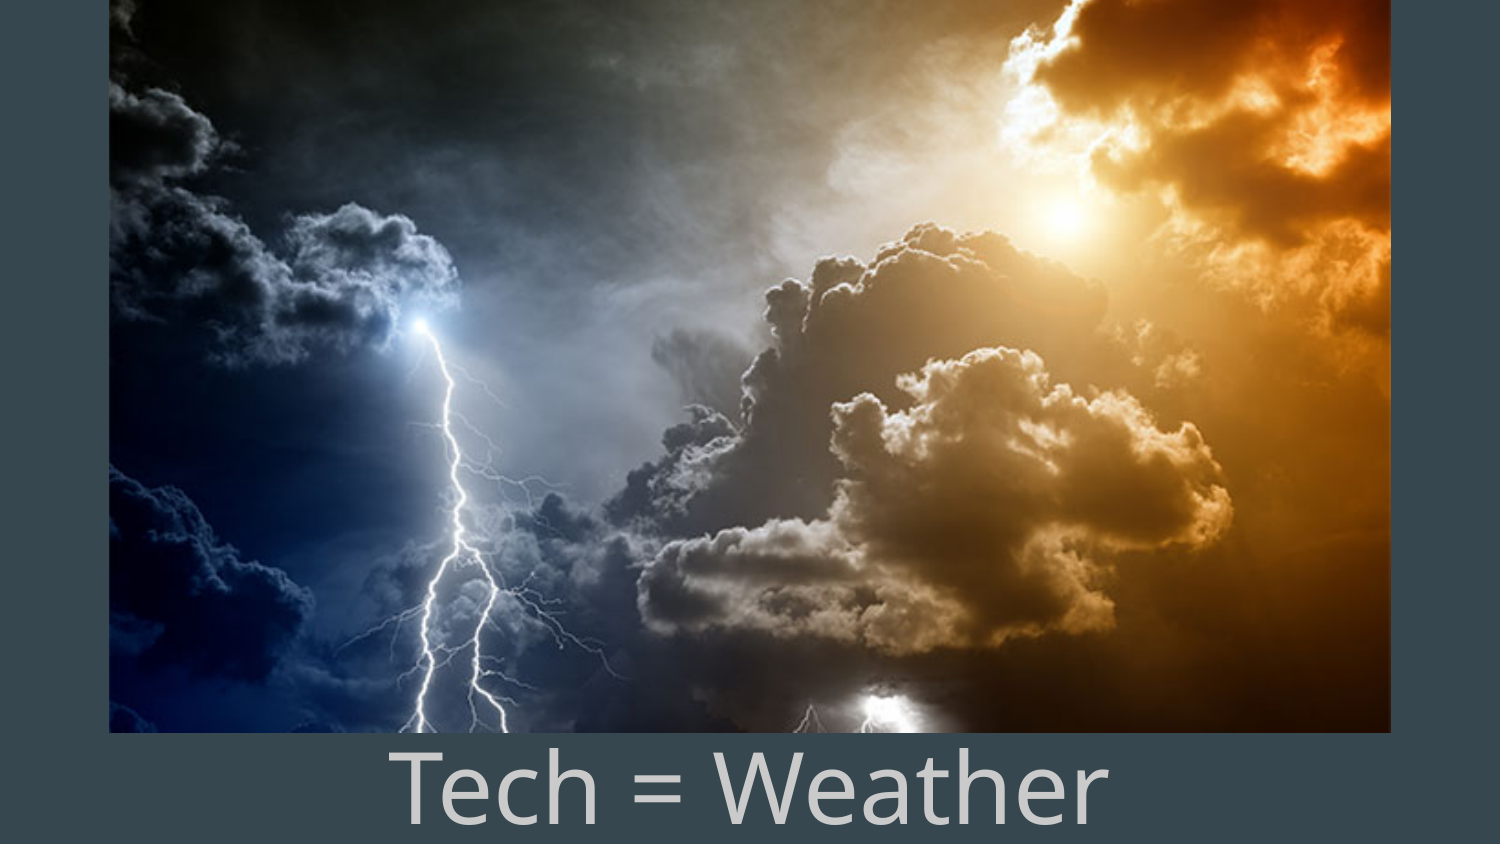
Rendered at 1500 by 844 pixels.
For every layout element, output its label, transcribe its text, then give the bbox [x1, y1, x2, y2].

picture [108, 0, 1392, 733]
list Tech = Weather [51, 196, 1449, 757]
